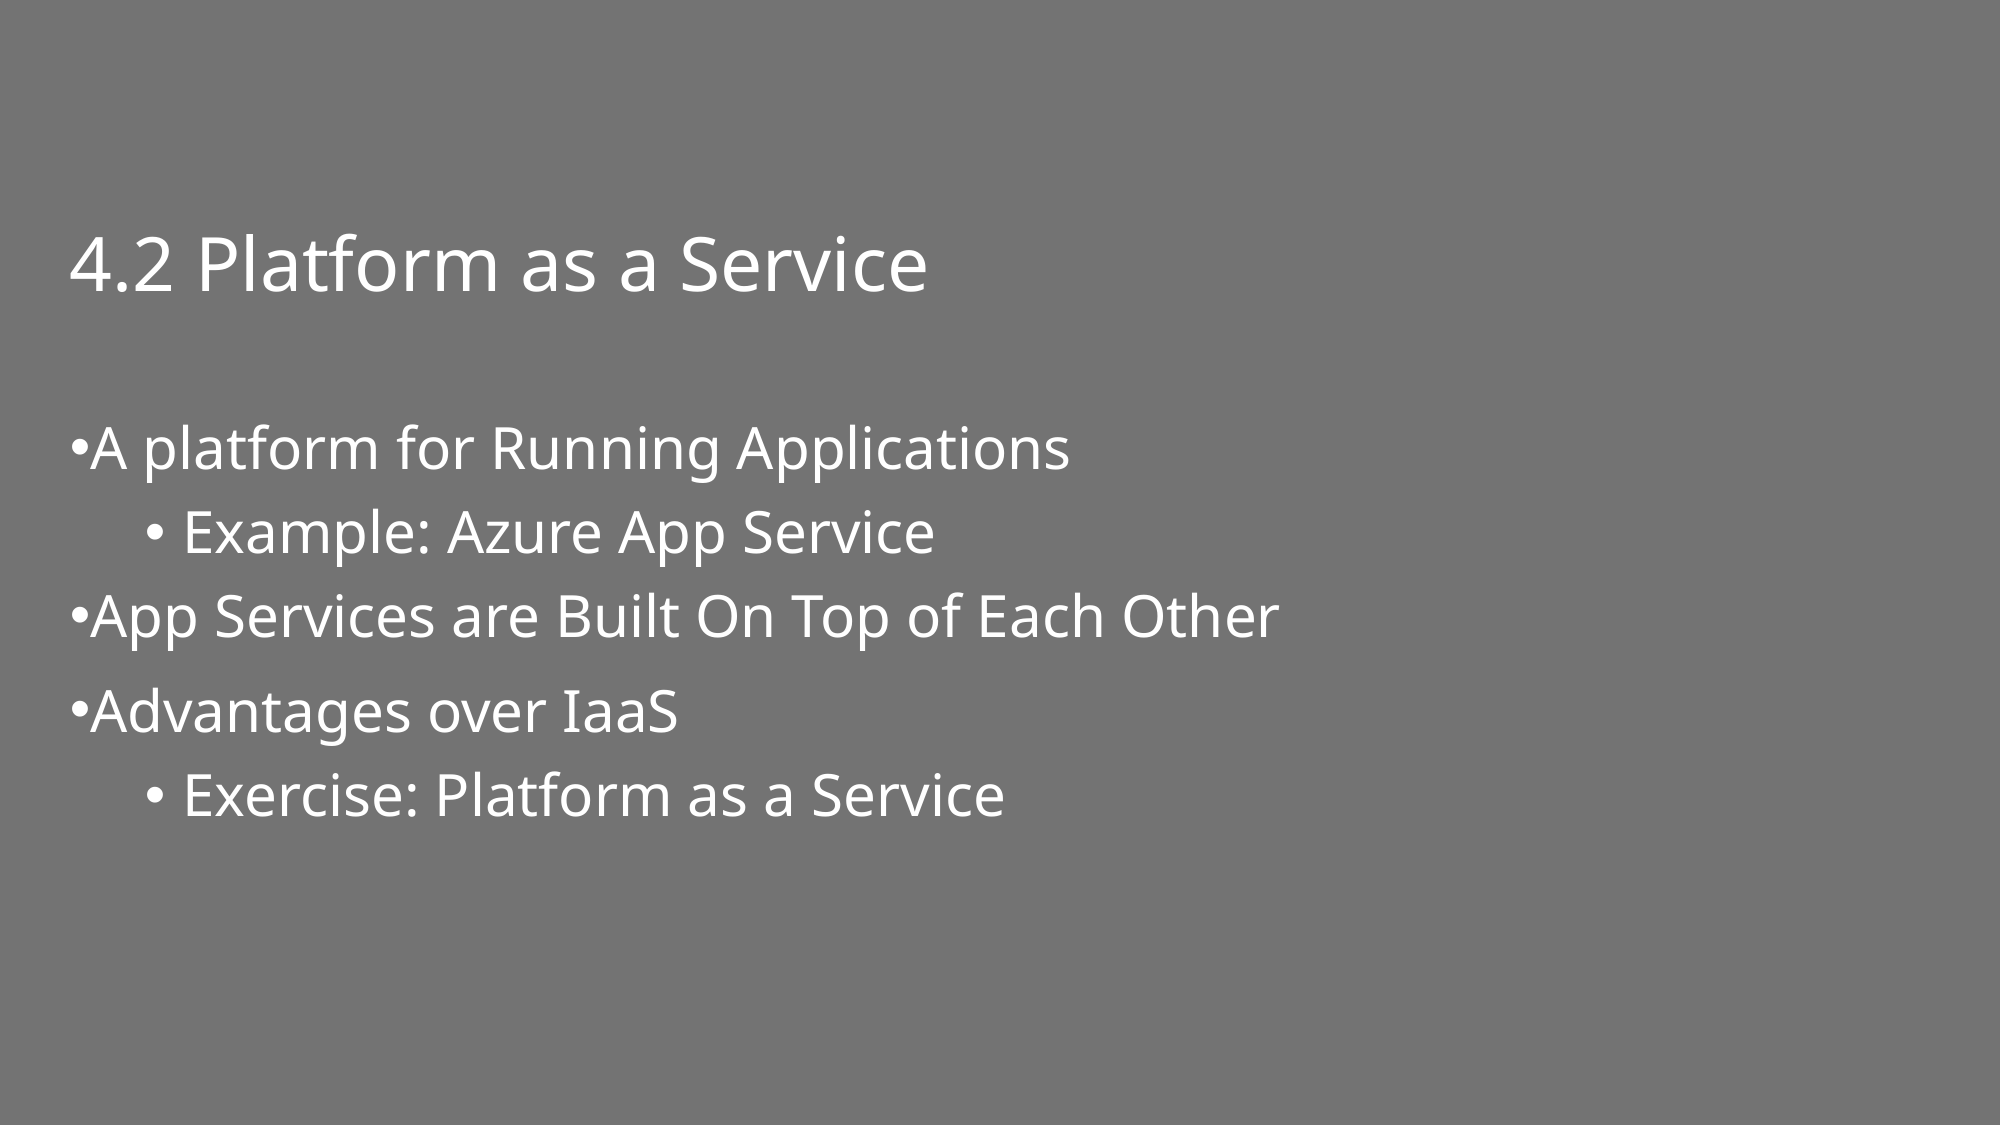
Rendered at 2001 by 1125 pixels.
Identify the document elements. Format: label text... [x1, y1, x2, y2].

list A platform for Running Applications Example: Azure App Service App Services are Built On Top of Each Other Advantages over IaaS Exercise: Platform as a Service [54, 403, 1945, 914]
title 4.2 Platform as a Service [54, 209, 1945, 334]
